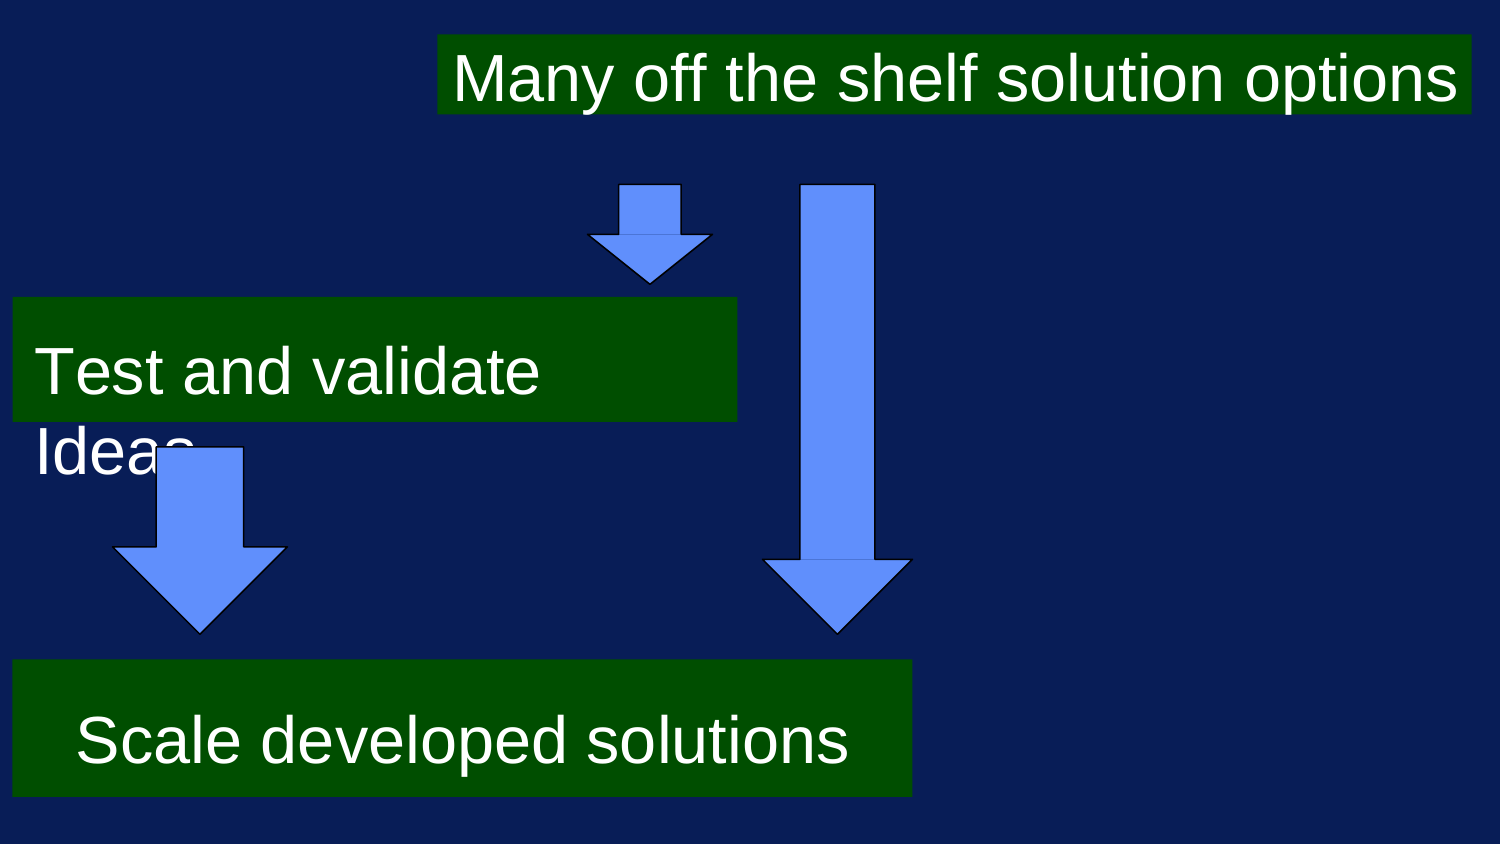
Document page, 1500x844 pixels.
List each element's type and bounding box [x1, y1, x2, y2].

text_box [12, 296, 738, 635]
text_box [12, 659, 913, 797]
text_box [587, 184, 713, 285]
text_box [762, 184, 913, 635]
text_box [437, 34, 1472, 115]
